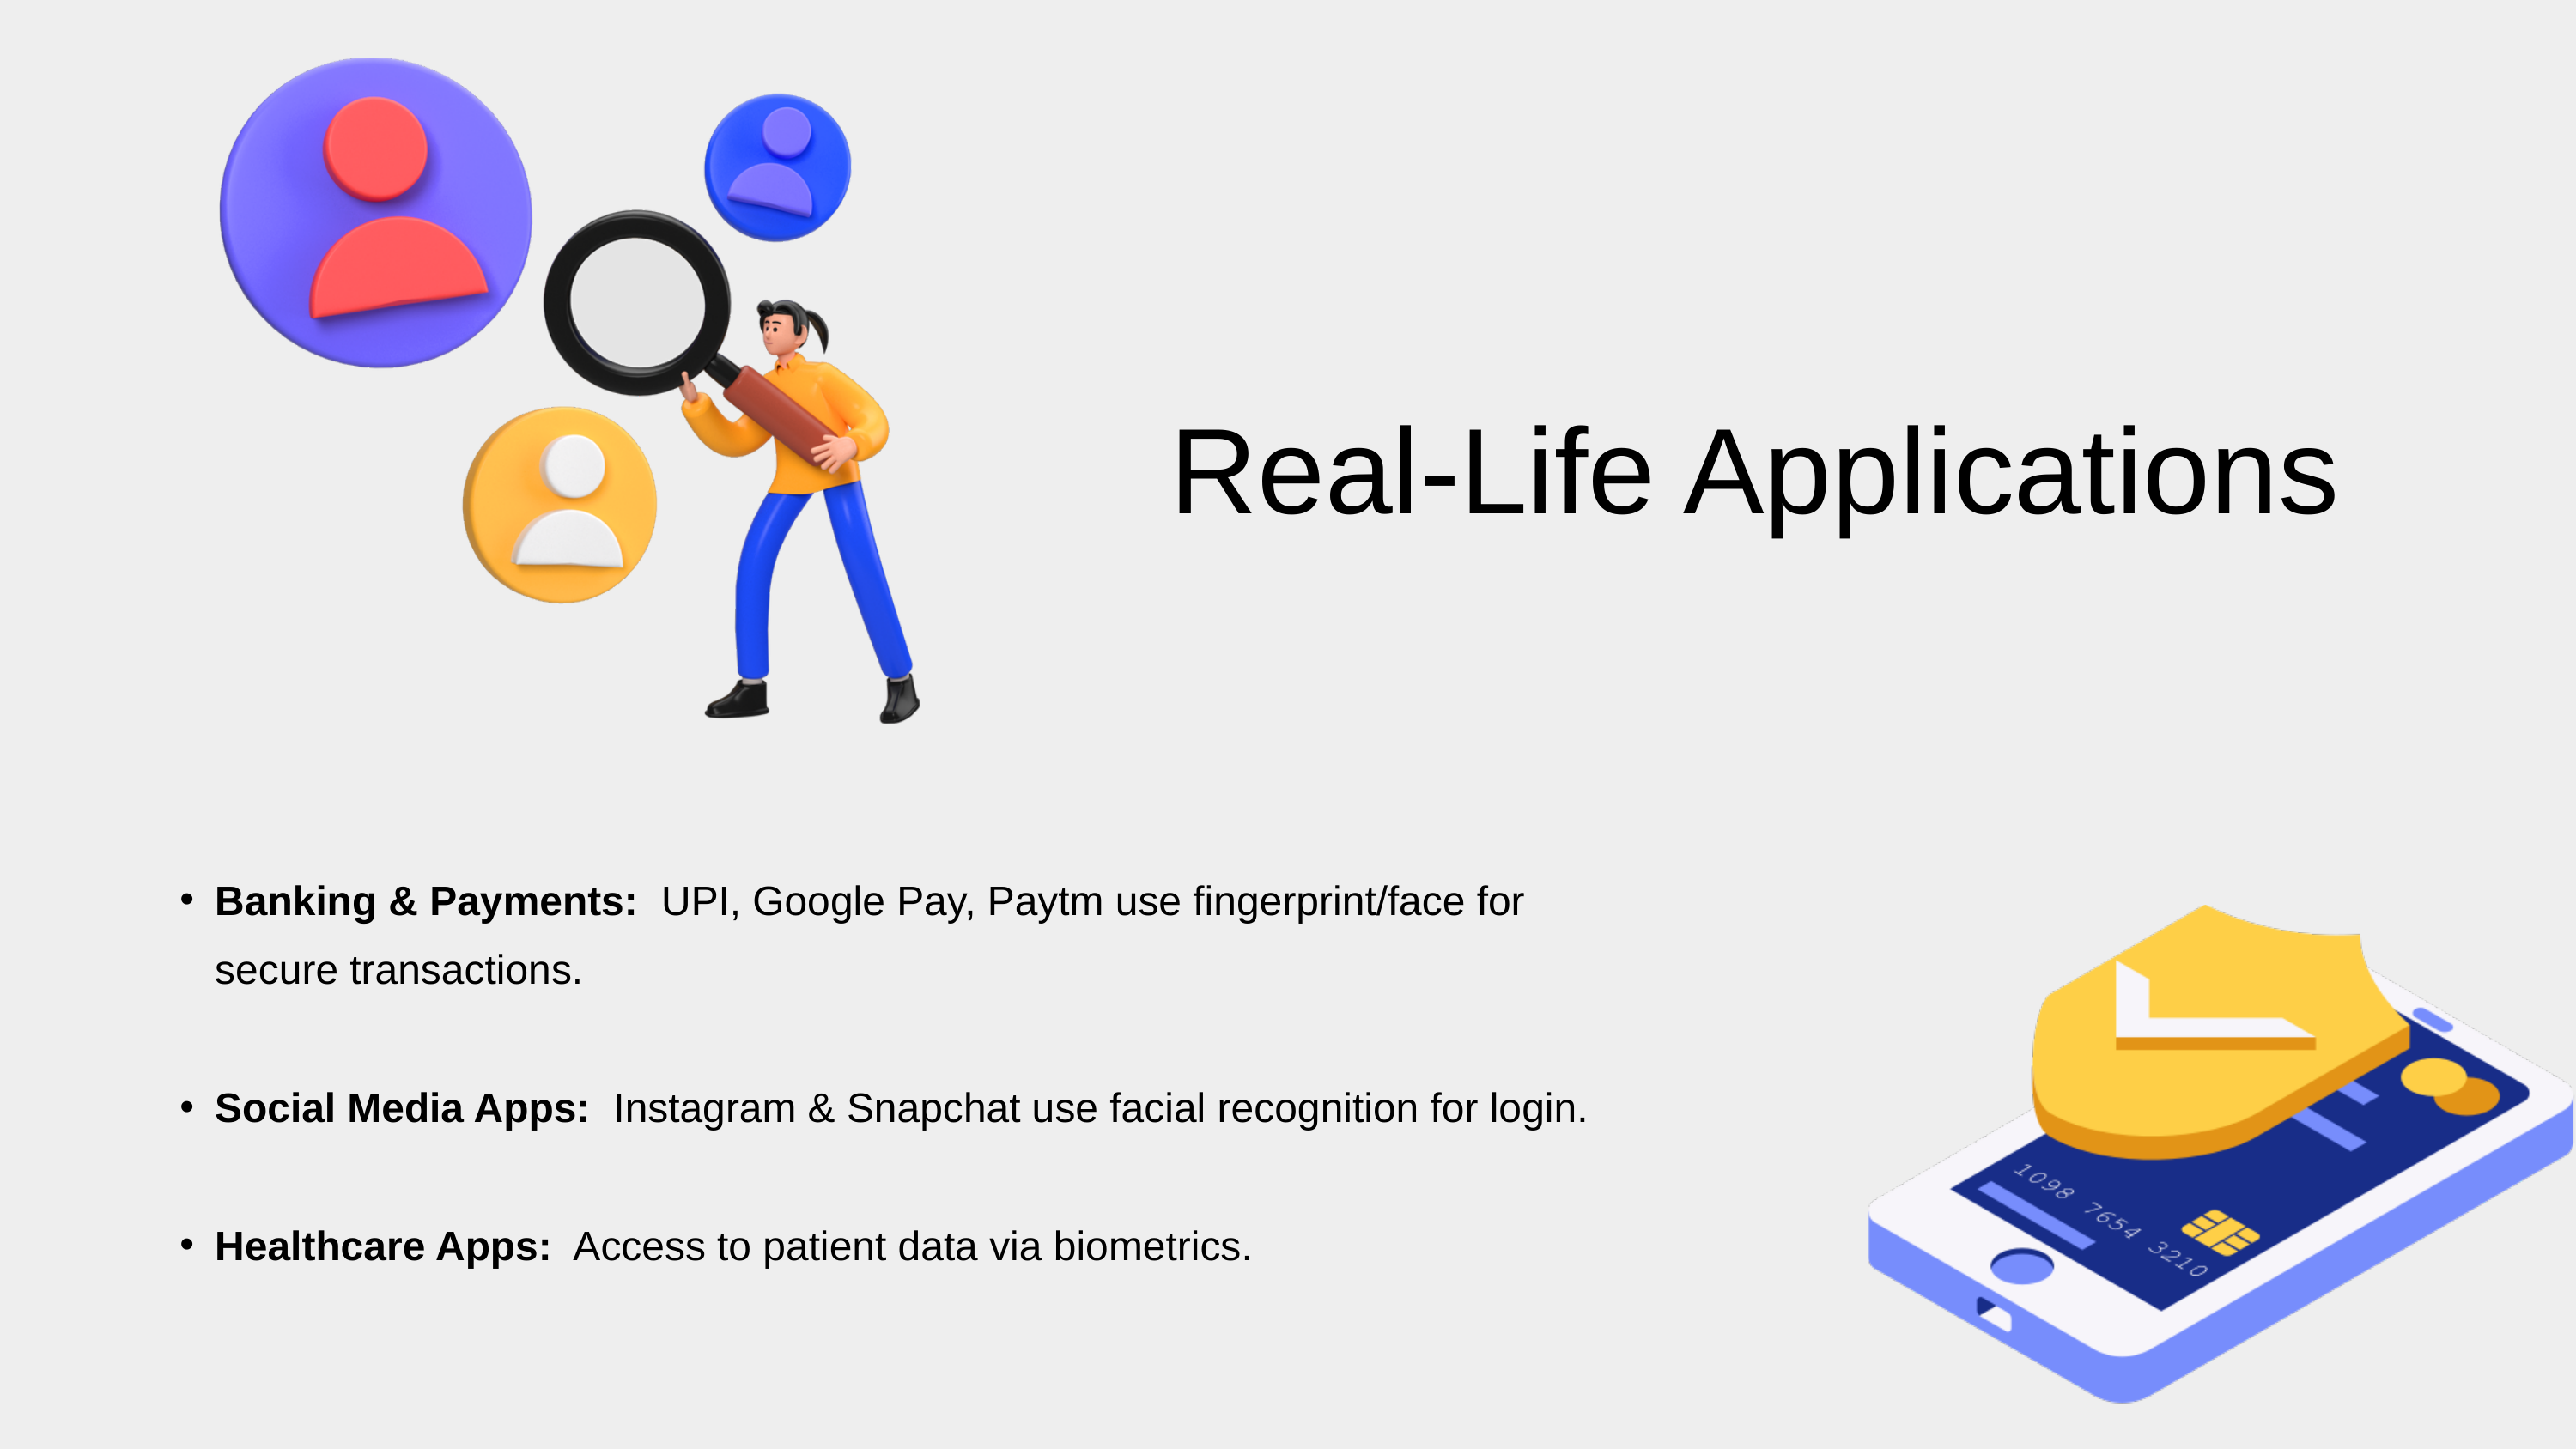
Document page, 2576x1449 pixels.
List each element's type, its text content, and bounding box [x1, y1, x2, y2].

text_box [1867, 905, 2576, 1406]
text_box [219, 58, 920, 724]
text_box Real-Life Applications [1169, 335, 2500, 538]
text_box Banking & Payments: UPI, Google Pay, Paytm use fingerprint/face for secure transactions. Social Media Apps: Instagram & Snapchat use facial recognition for login. Healthcare Apps: Access to patient data via biometrics. [144, 854, 1634, 1338]
